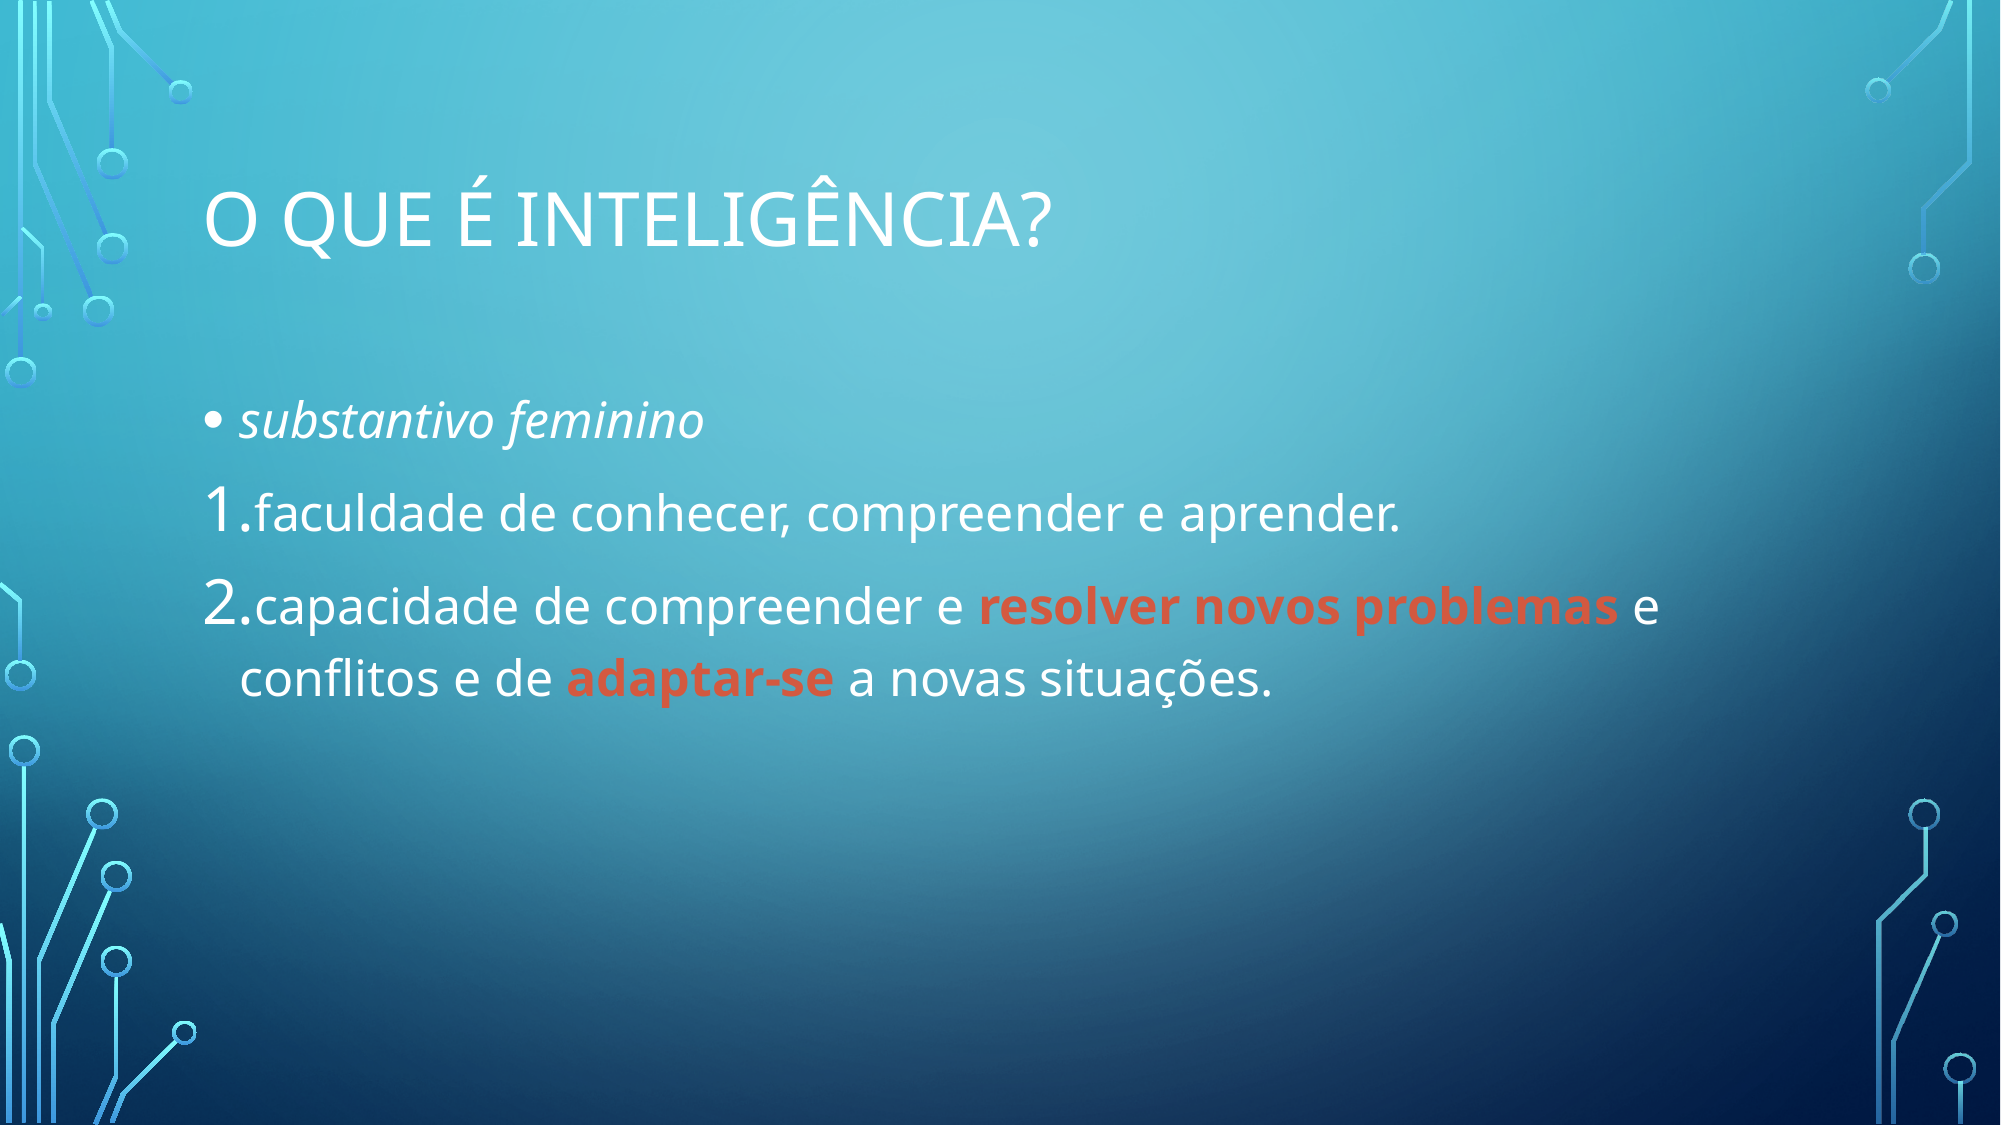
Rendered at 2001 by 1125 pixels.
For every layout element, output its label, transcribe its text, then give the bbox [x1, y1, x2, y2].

title O que é inteligência? [187, 101, 1813, 344]
list substantivo feminino faculdade de conhecer, compreender e aprender. capacidade de compreender e resolver novos problemas e conflitos e de adaptar-se a novas situações. [187, 369, 1813, 950]
